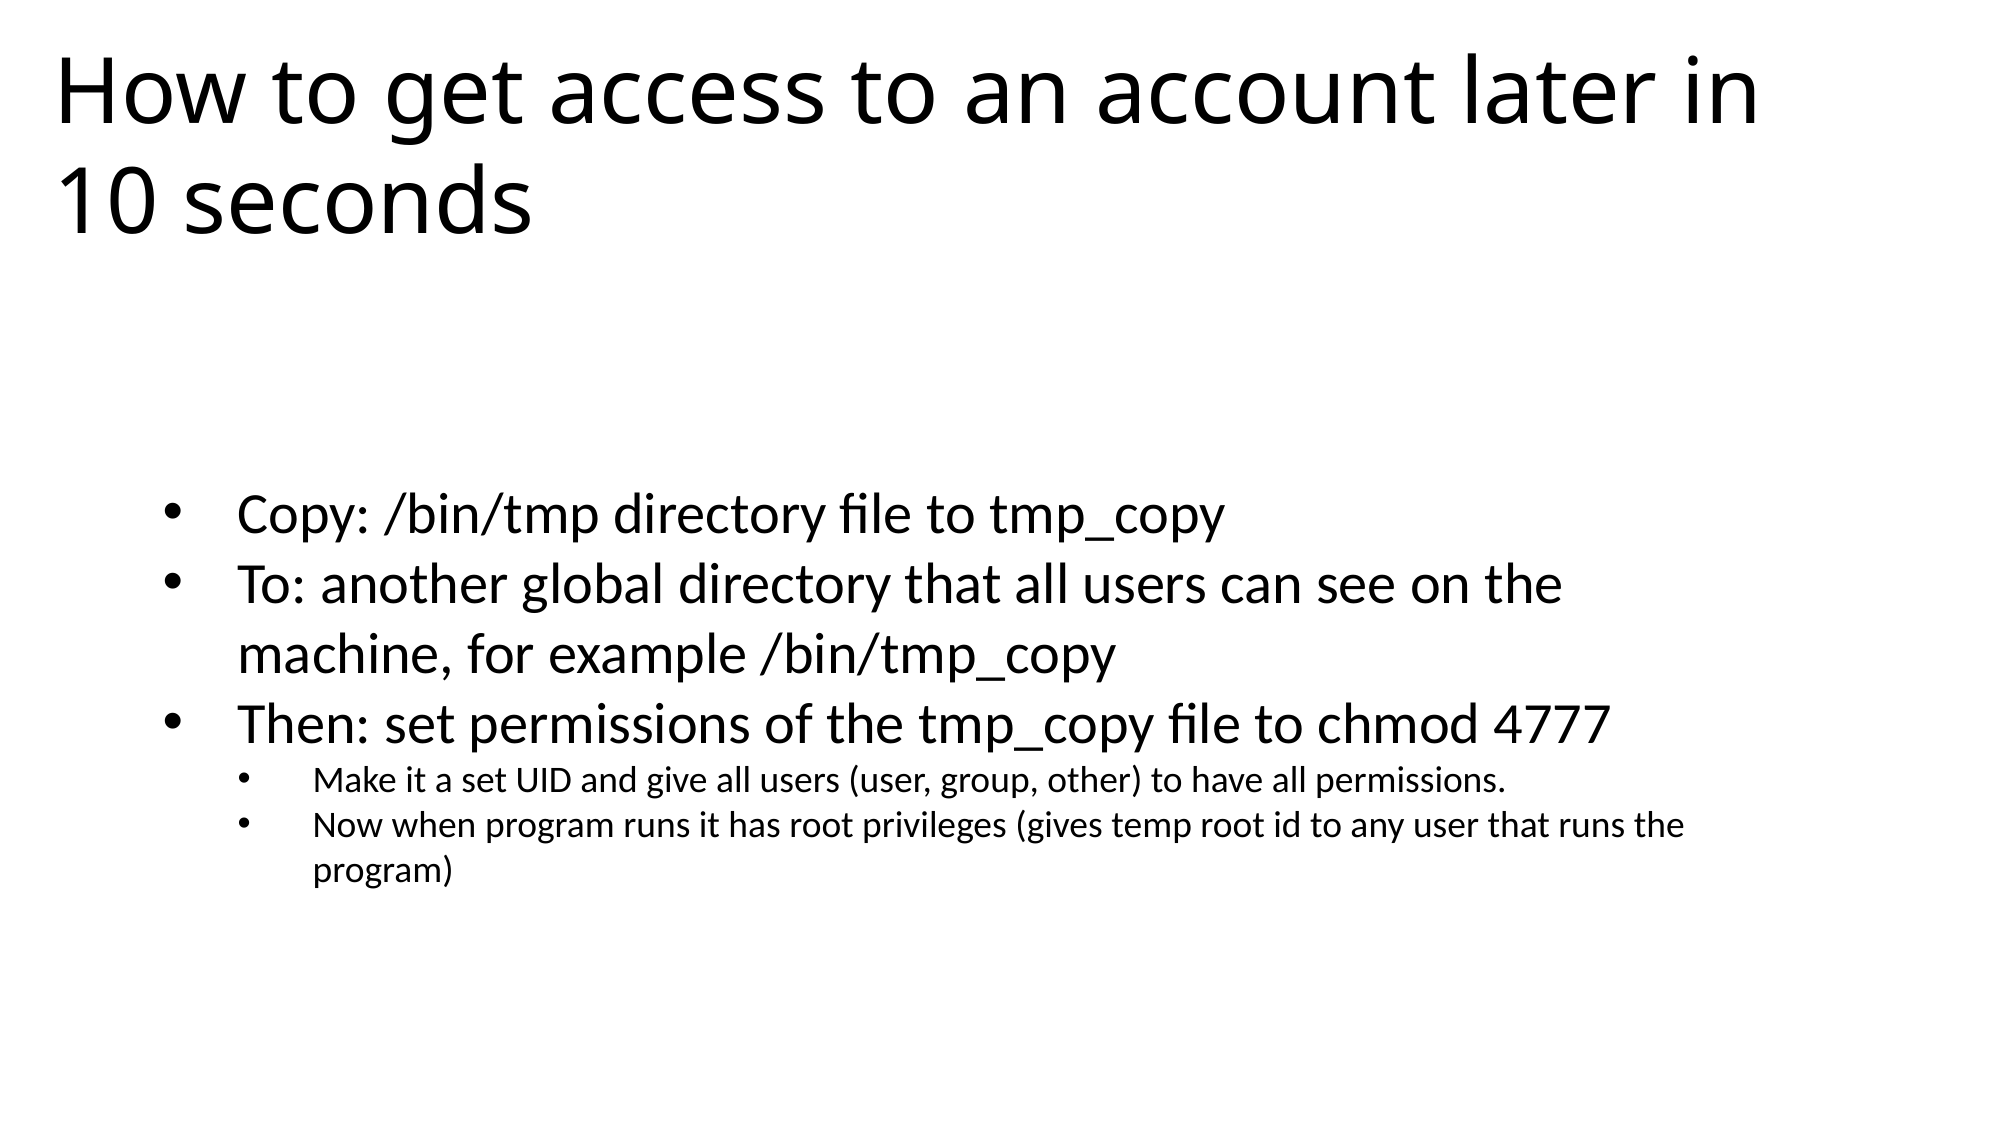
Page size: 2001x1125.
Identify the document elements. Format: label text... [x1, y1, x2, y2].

title How to get access to an account later in 10 seconds [53, 31, 1834, 254]
list Copy: /bin/tmp directory file to tmp_copy To: another global directory that all users can see on the machine, for example /bin/tmp_copy Then: set permissions of the tmp_copy file to chmod 4777 Make it a set UID and give all users (user, group, other) to have all permissions. Now when program runs it has root privileges (gives temp root id to any user that runs the program) [162, 474, 1738, 894]
